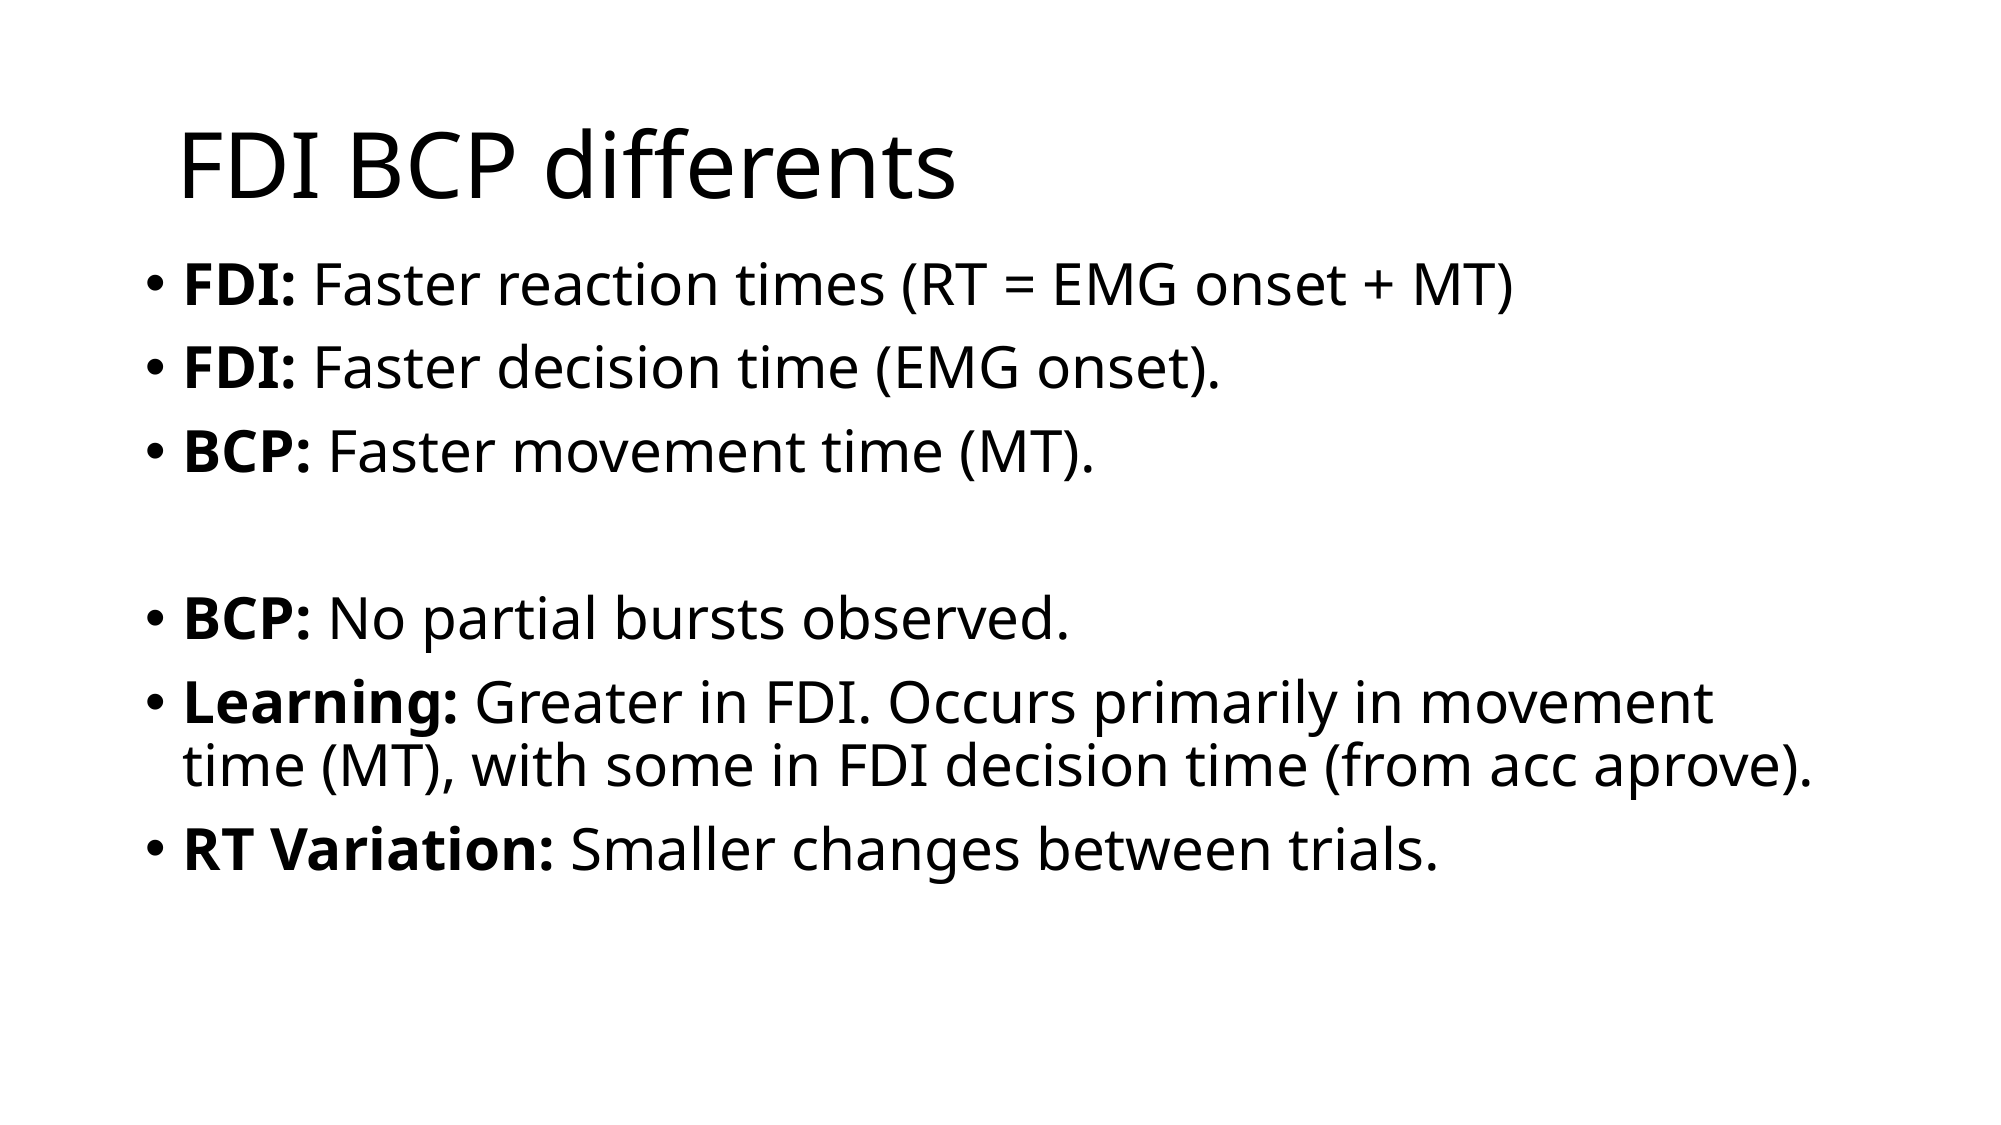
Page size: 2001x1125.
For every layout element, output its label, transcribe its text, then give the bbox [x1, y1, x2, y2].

list FDI: Faster reaction times (RT = EMG onset + MT) FDI: Faster decision time (EMG onset). BCP: Faster movement time (MT). BCP: No partial bursts observed. Learning: Greater in FDI. Occurs primarily in movement time (MT), with some in FDI decision time (from acc aprove). RT Variation: Smaller changes between trials. [130, 247, 1856, 962]
title FDI BCP differents [137, 59, 1863, 278]
